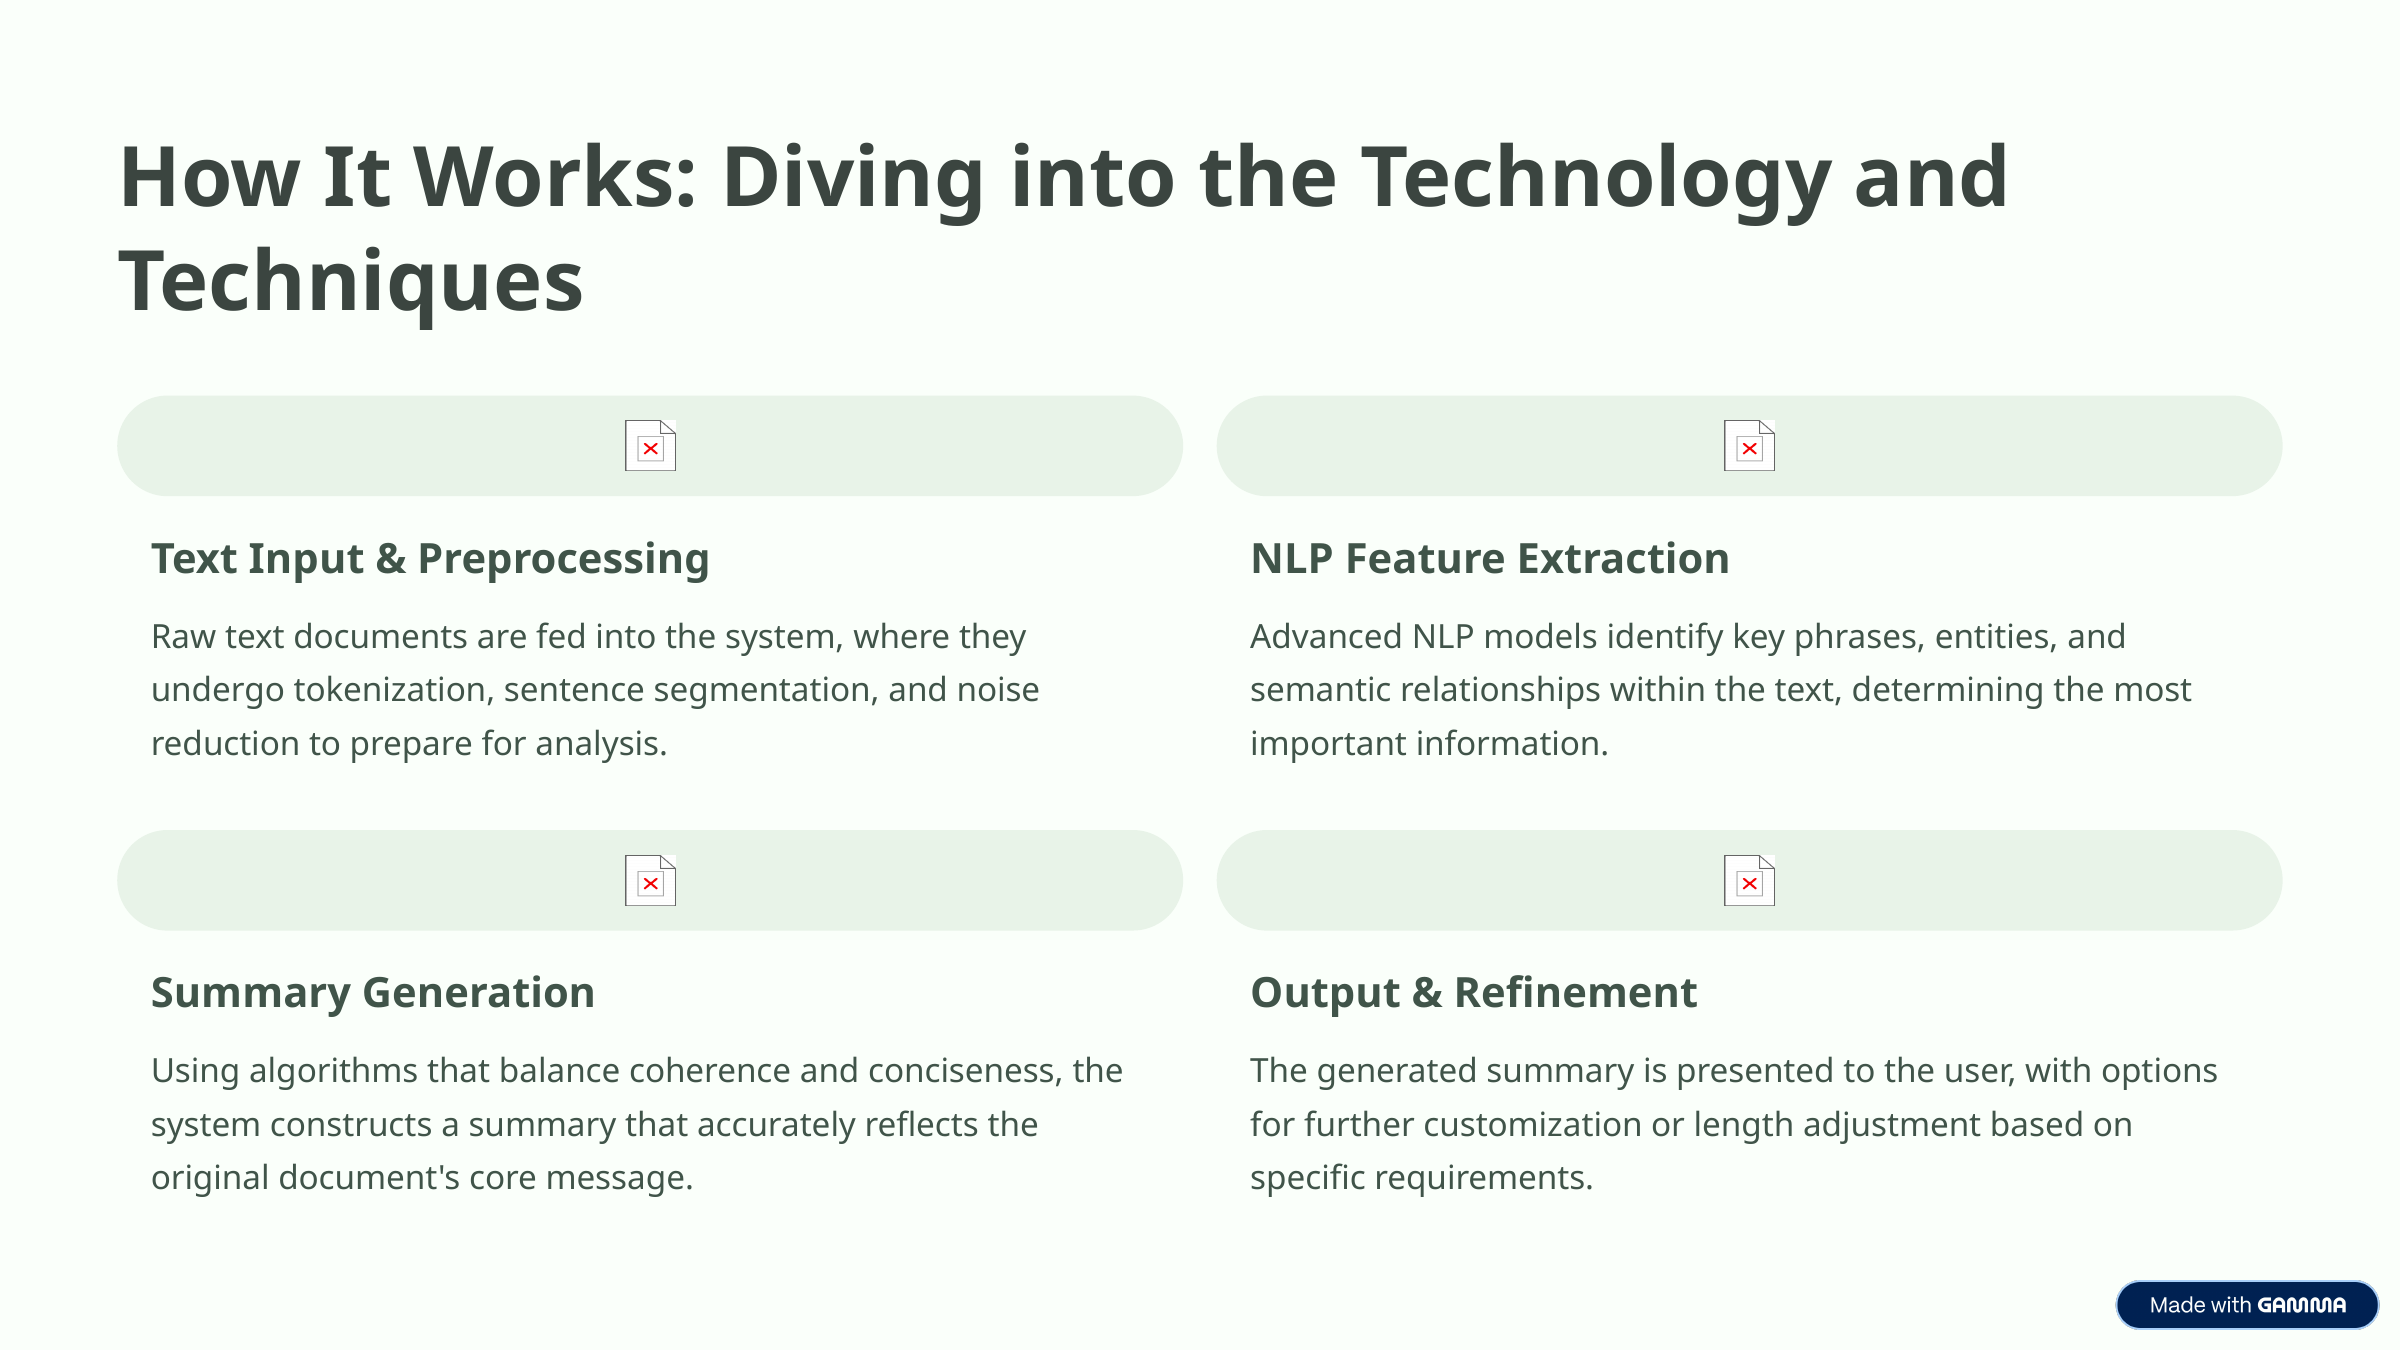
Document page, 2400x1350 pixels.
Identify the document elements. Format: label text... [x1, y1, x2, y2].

text_box [117, 395, 1184, 497]
picture [1724, 855, 1775, 906]
text_box The generated summary is presented to the user, with options for further customization or length adjustment based on specific requirements. [1250, 1036, 2250, 1198]
text_box Text Input & Preprocessing [150, 529, 733, 582]
picture [1724, 420, 1775, 471]
text_box Output & Refinement [1250, 964, 1705, 1017]
text_box How It Works: Diving into the Technology and Techniques [117, 119, 2283, 329]
picture [2106, 1271, 2389, 1339]
text_box Advanced NLP models identify key phrases, entities, and semantic relationships within the text, determining the most important information. [1250, 602, 2250, 763]
picture [625, 855, 676, 906]
picture [625, 420, 676, 471]
text_box [1216, 395, 2283, 497]
text_box Using algorithms that balance coherence and conciseness, the system constructs a summary that accurately reflects the original document's core message. [150, 1036, 1150, 1198]
text_box [1216, 830, 2283, 931]
text_box NLP Feature Extraction [1250, 529, 1750, 582]
text_box [117, 830, 1184, 931]
text_box Raw text documents are fed into the system, where they undergo tokenization, sentence segmentation, and noise reduction to prepare for analysis. [150, 602, 1150, 763]
text_box Summary Generation [150, 964, 608, 1017]
